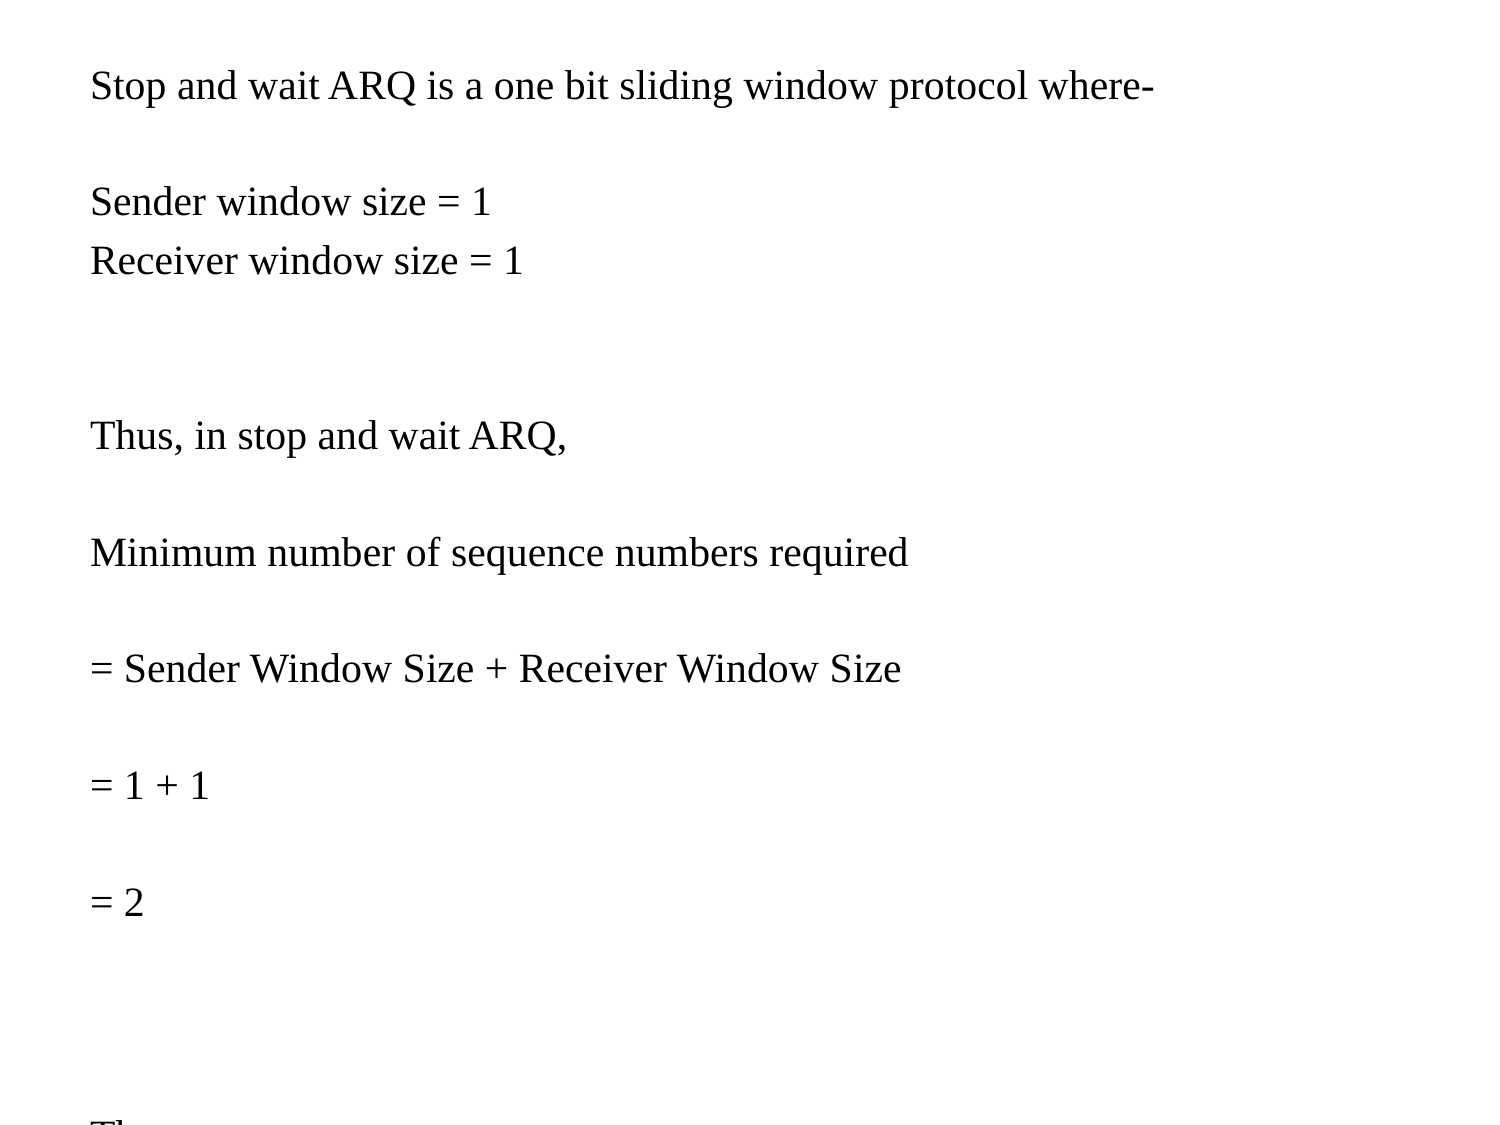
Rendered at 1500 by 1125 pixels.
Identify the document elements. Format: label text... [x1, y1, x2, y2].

list Stop and wait ARQ is a one bit sliding window protocol where- Sender window size = 1 Receiver window size = 1 Thus, in stop and wait ARQ, Minimum number of sequence numbers required = Sender Window Size + Receiver Window Size = 1 + 1 = 2 Thus, Minimum number of sequence numbers required in Stop and Wait ARQ = 2. The two sequence numbers used are 0 and 1. [75, 50, 1425, 1005]
